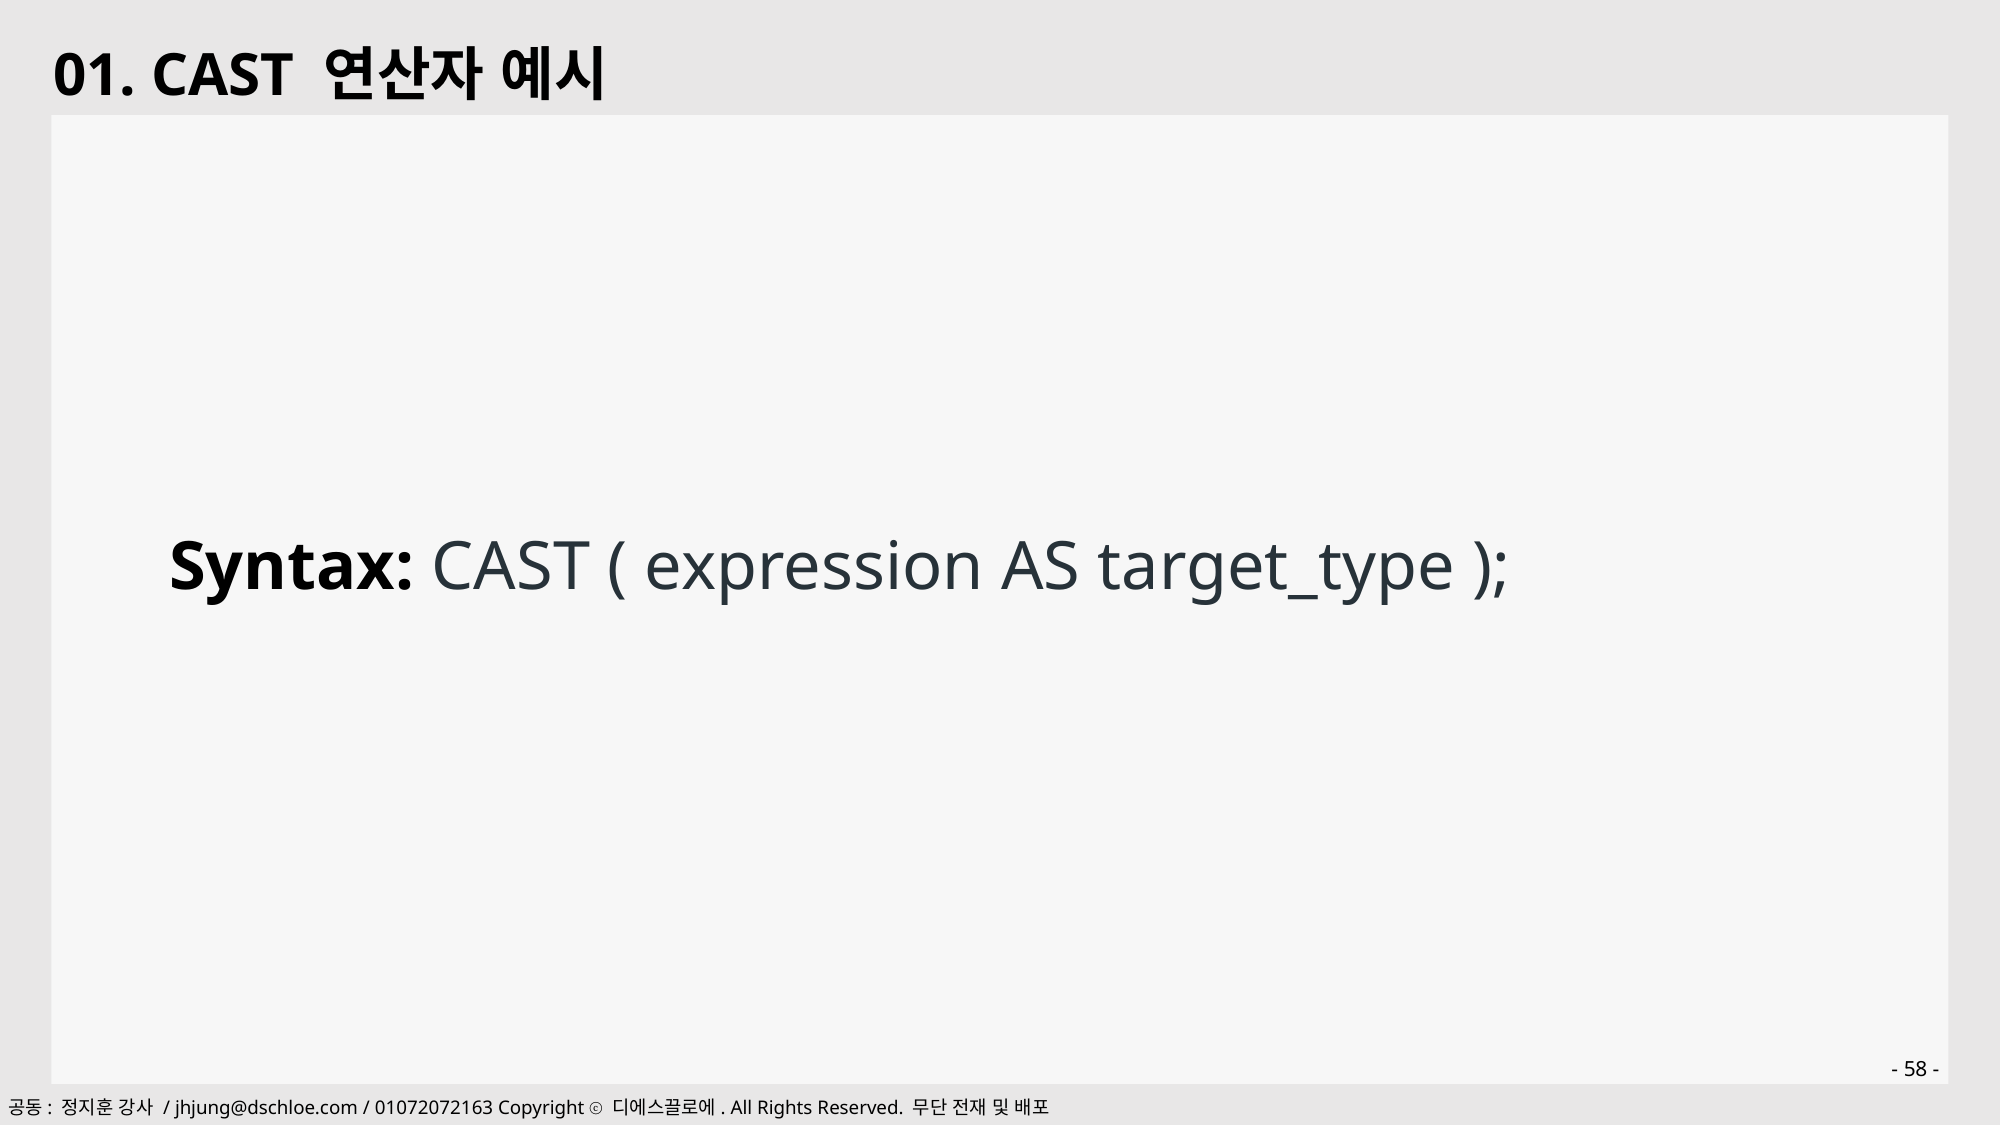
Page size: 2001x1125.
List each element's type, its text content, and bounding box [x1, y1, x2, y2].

slide_number - 58 - [1504, 1039, 1955, 1100]
text_box 01. CAST 연산자 예시 [38, 30, 623, 115]
text_box Syntax: CAST ( expression AS target_type ); [169, 522, 1831, 603]
